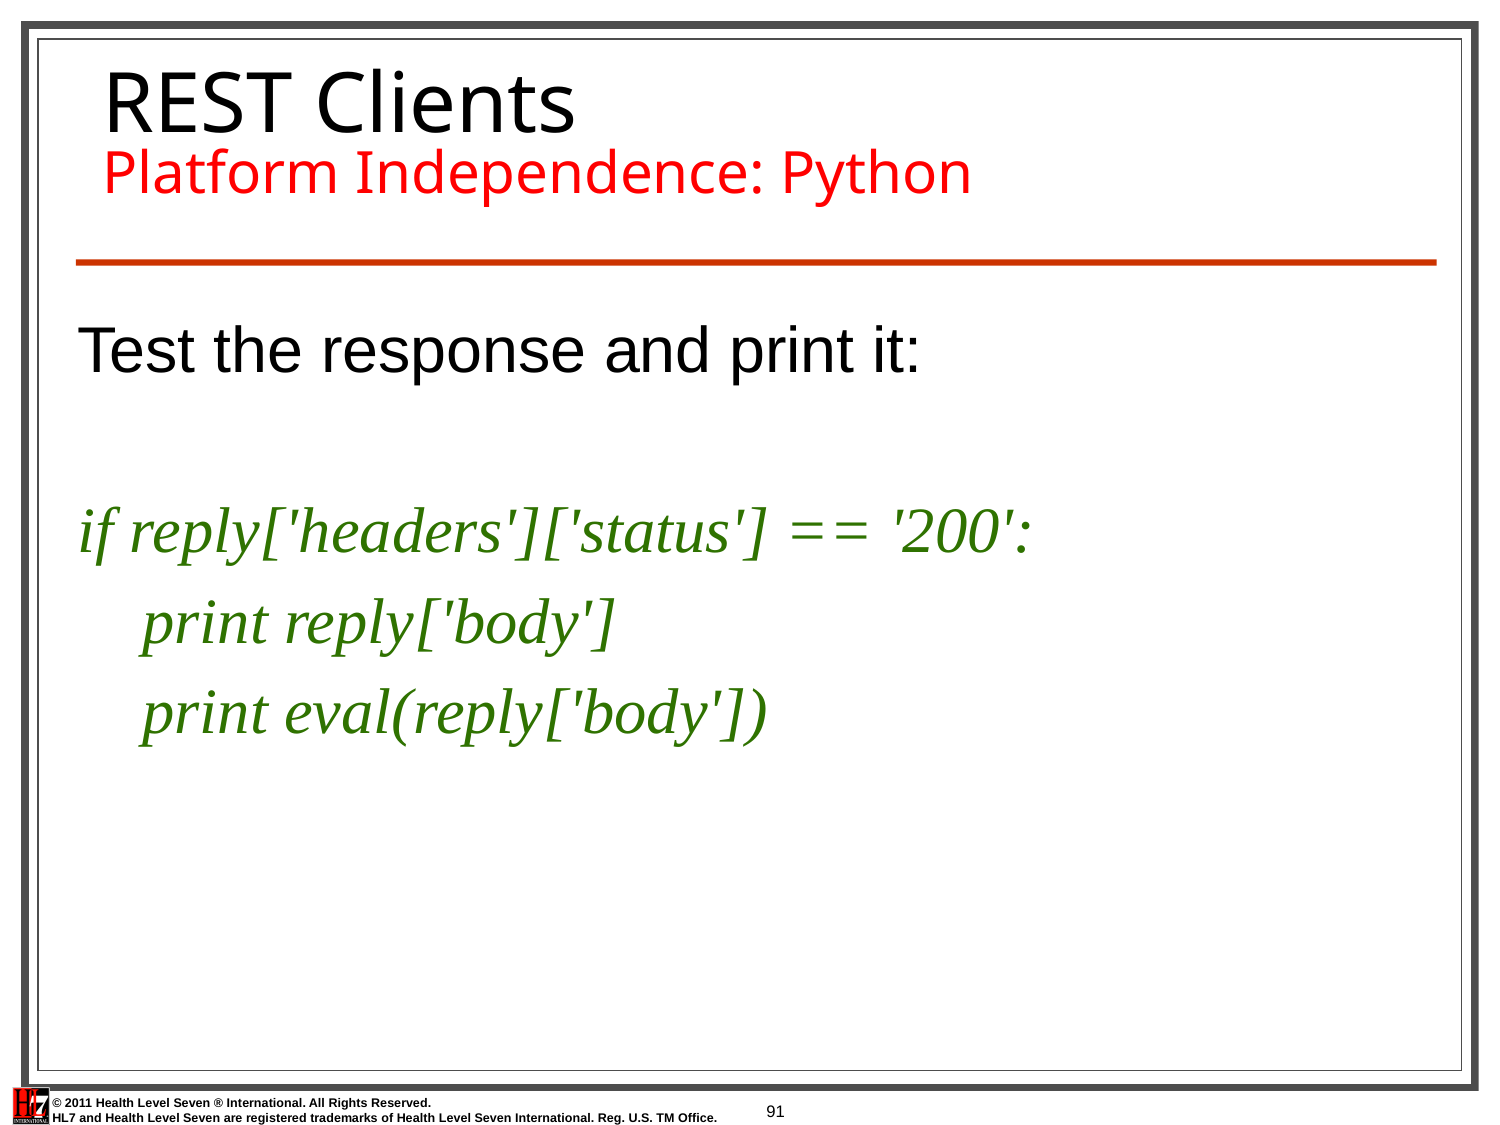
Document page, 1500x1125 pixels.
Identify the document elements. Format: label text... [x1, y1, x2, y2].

slide_number 91 [712, 1071, 801, 1125]
list Test the response and print it: if reply['headers']['status'] == '200': print reply['body'] print eval(reply['body']) [62, 299, 1438, 1026]
title REST Clients Platform Independence: Python [87, 77, 1426, 213]
picture [12, 1087, 50, 1125]
